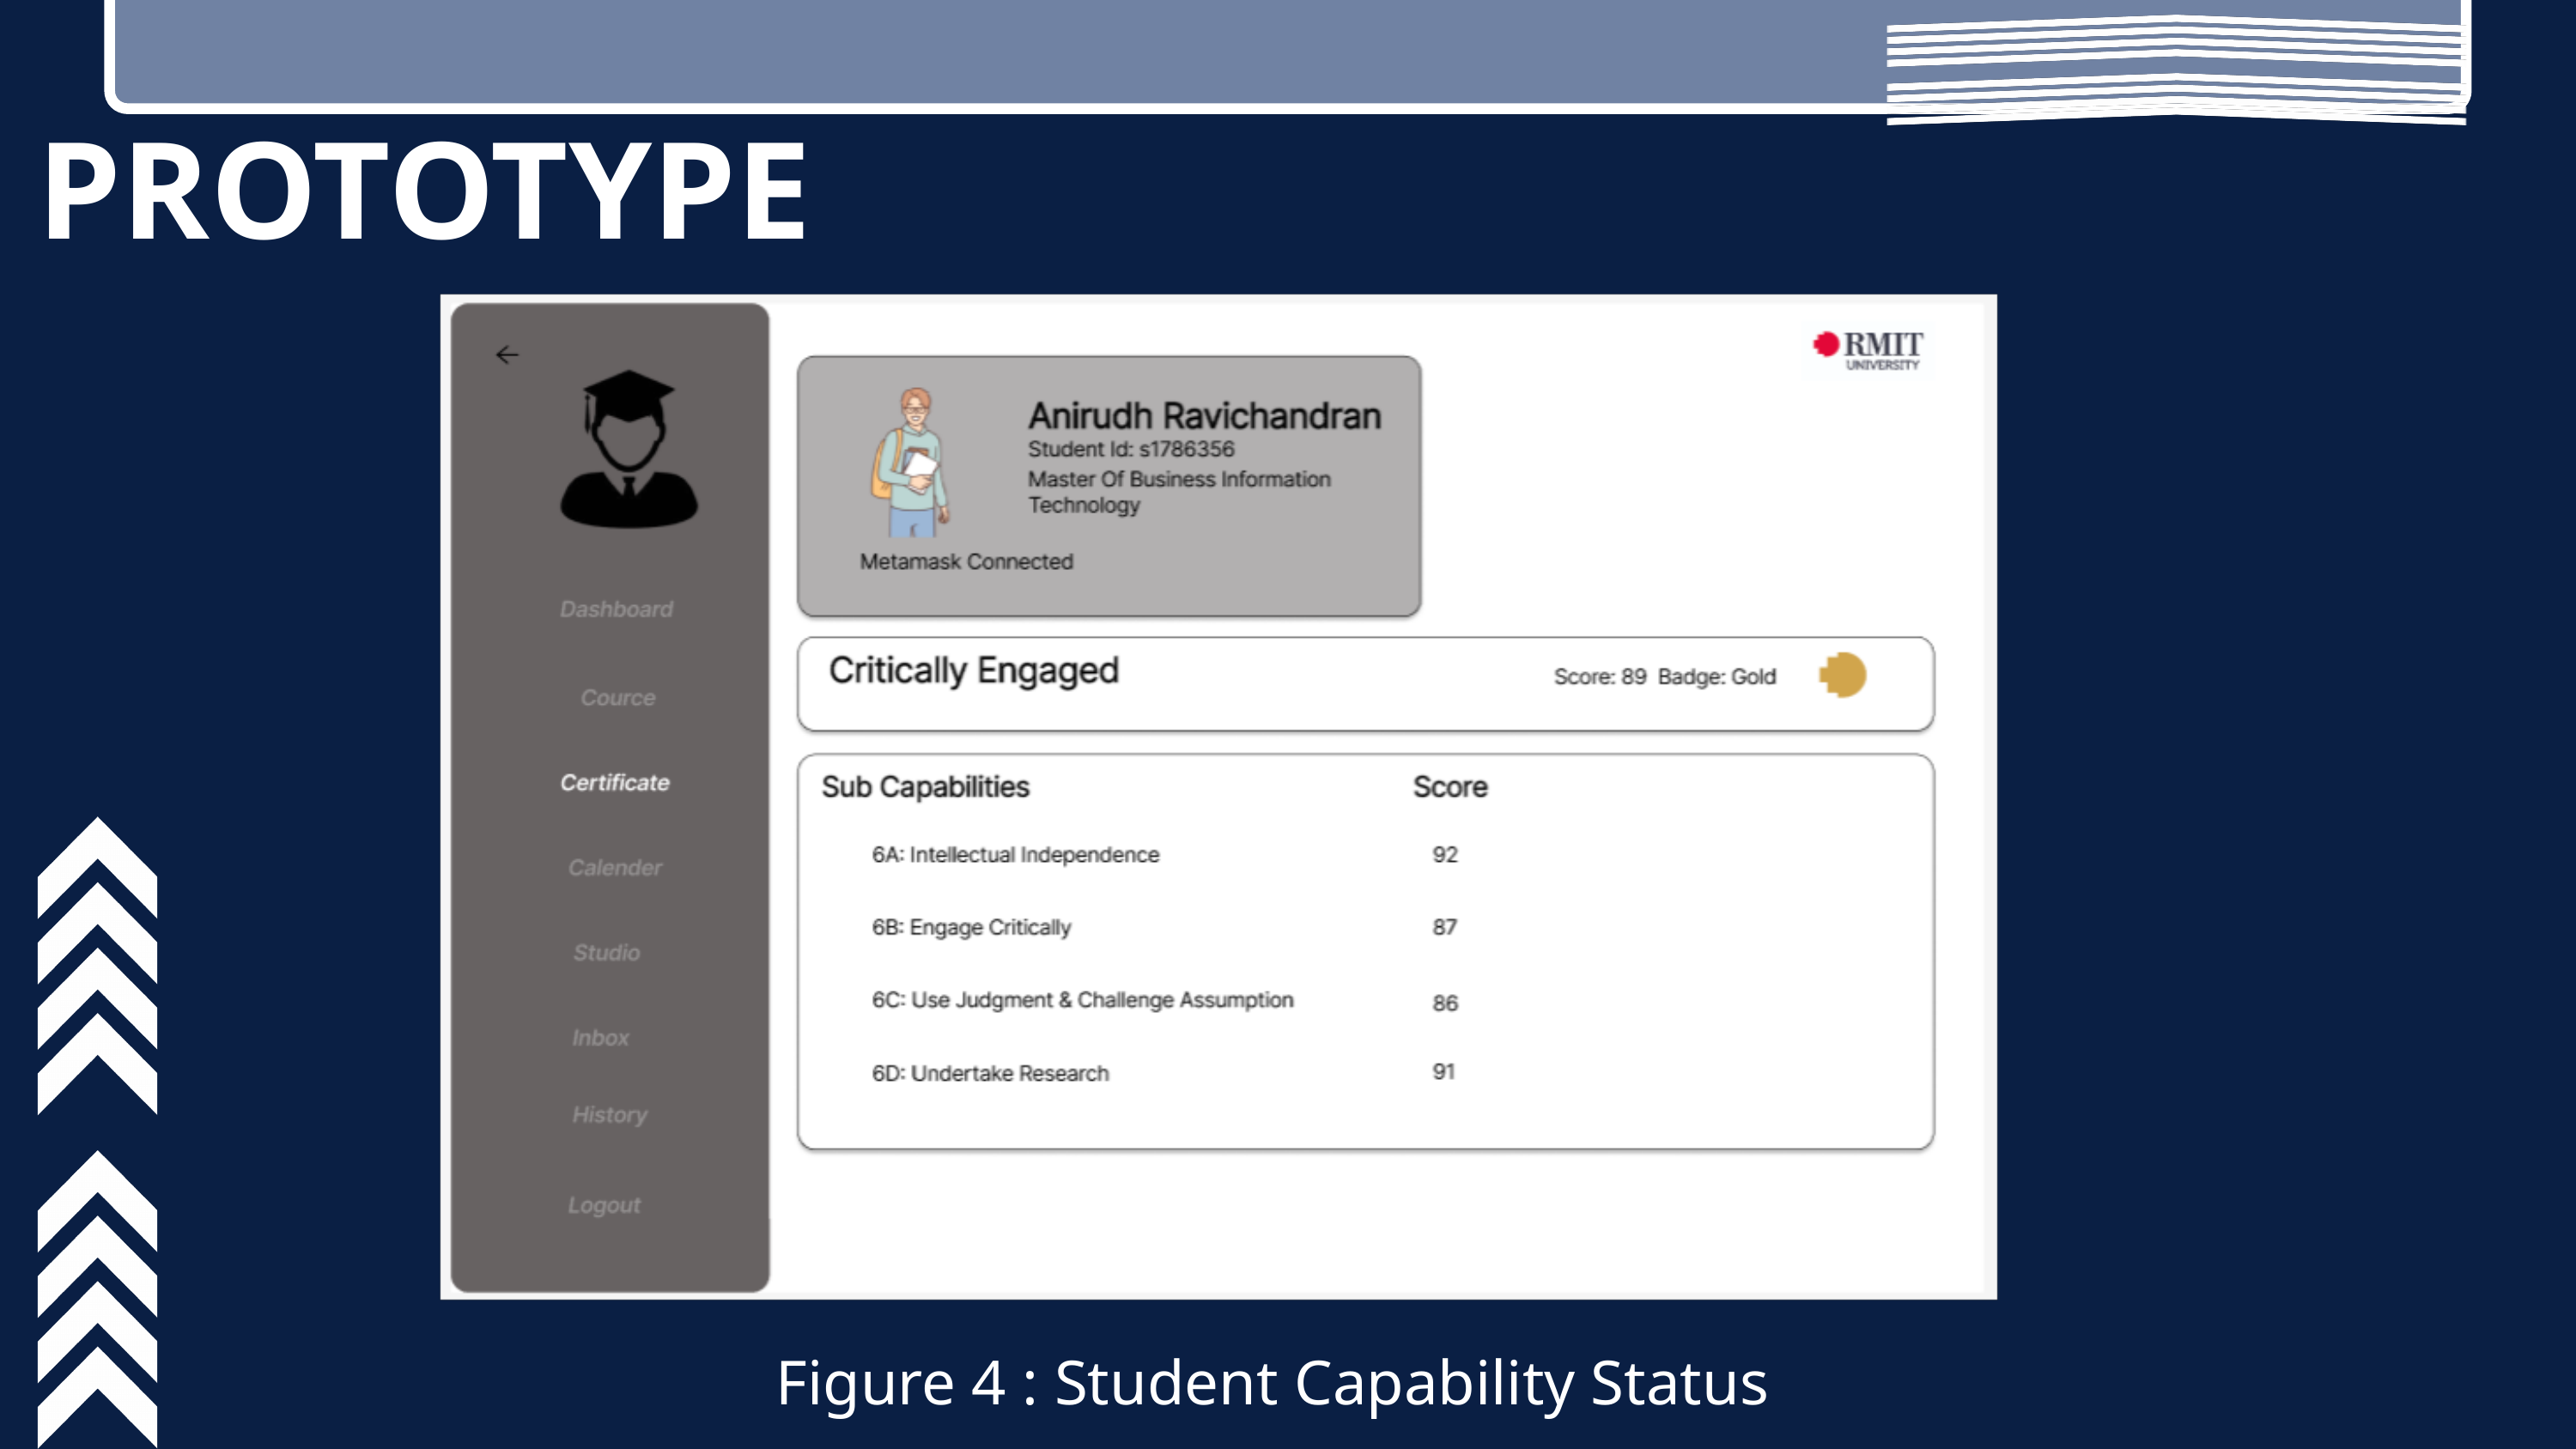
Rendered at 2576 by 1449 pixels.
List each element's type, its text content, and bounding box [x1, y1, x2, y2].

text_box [109, 0, 2467, 109]
text_box [1886, 118, 2467, 125]
text_box [37, 816, 158, 1449]
text_box Figure 4 : Student Capability Status [470, 1331, 2076, 1417]
text_box [437, 291, 2002, 1304]
text_box PROTOTYPE [37, 118, 1272, 266]
